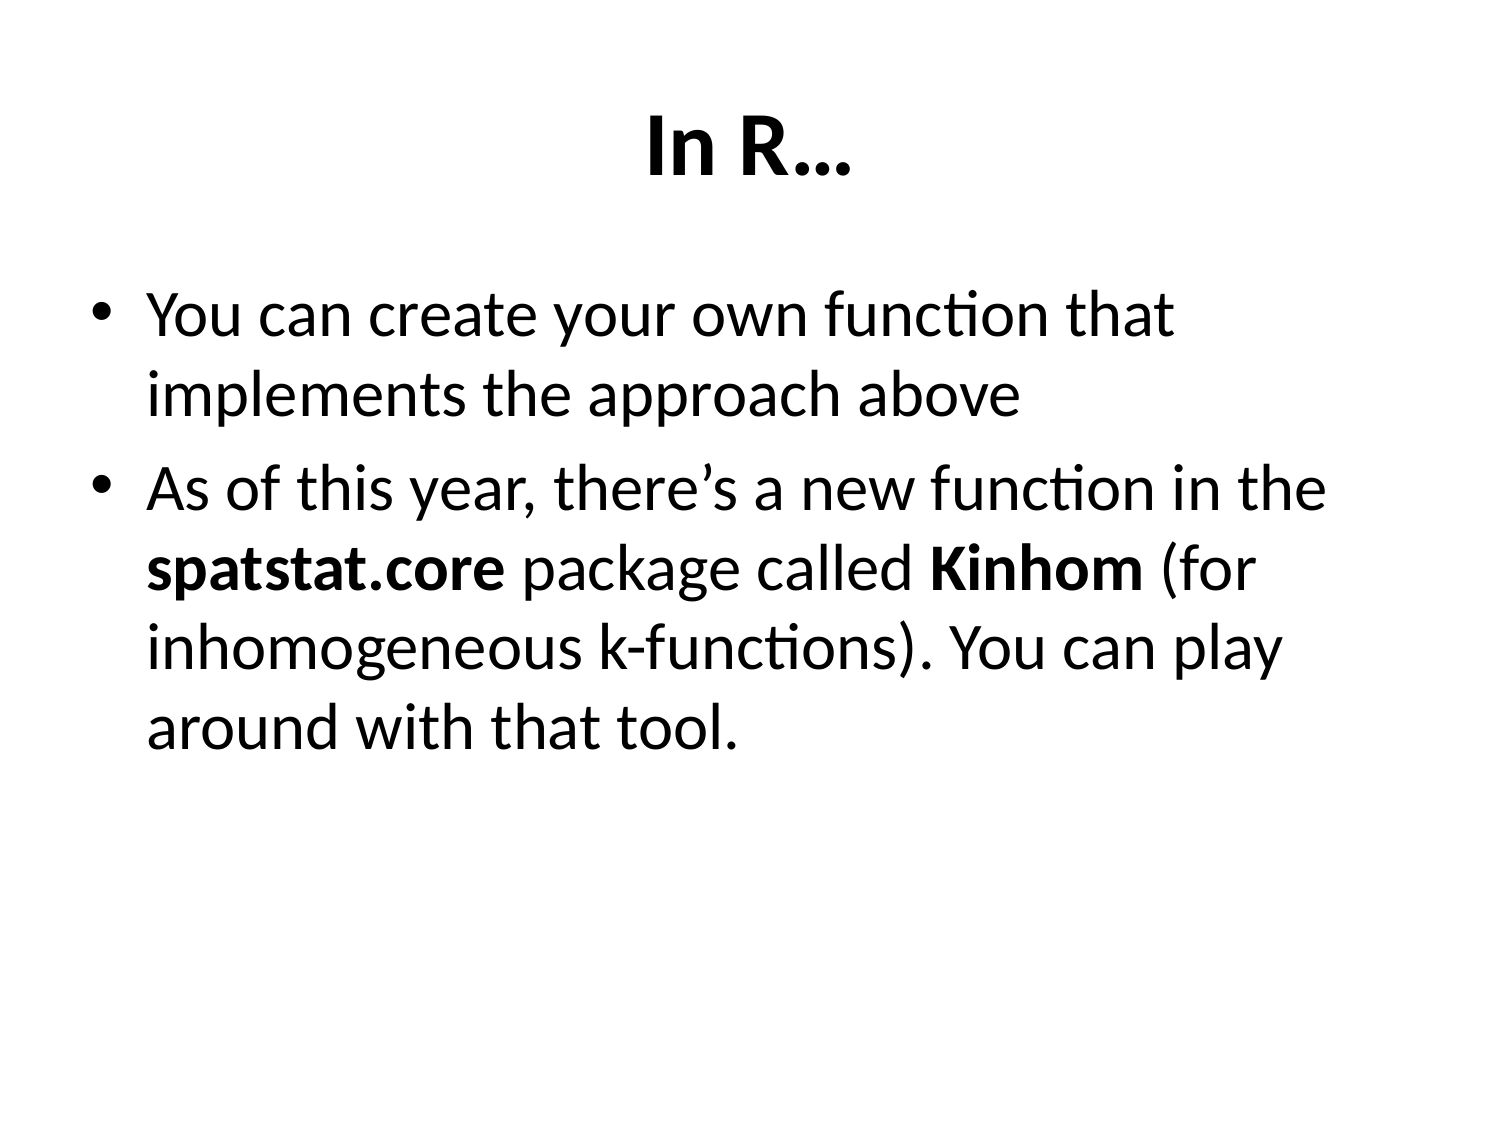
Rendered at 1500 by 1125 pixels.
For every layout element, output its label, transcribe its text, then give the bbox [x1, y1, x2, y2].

title In R… [75, 45, 1425, 233]
list You can create your own function that implements the approach above As of this year, there’s a new function in the spatstat.core package called Kinhom (for inhomogeneous k-functions). You can play around with that tool. [75, 262, 1425, 1005]
